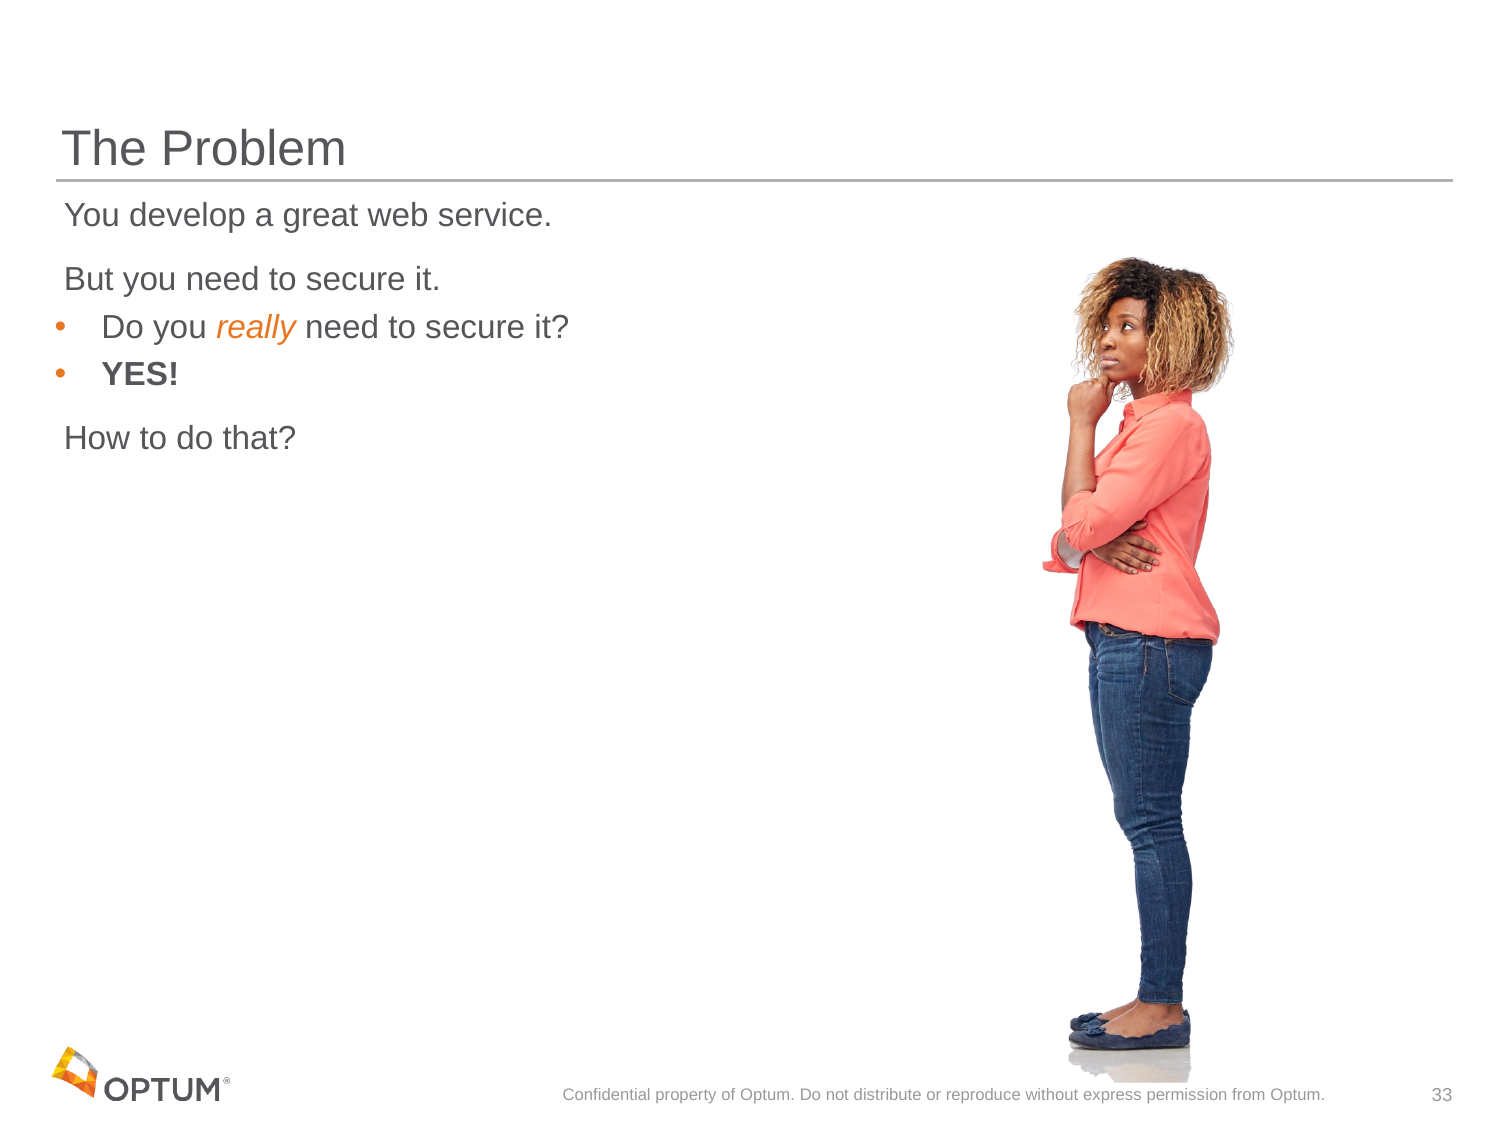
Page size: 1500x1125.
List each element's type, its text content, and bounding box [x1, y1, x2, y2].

title The Problem [60, 0, 1454, 177]
picture [50, 1044, 231, 1101]
slide_number 33 [1385, 1083, 1453, 1124]
footer Confidential property of Optum. Do not distribute or reproduce without express permission from Optum. [508, 1064, 1381, 1124]
picture [777, 182, 1472, 1083]
list You develop a great web service. But you need to secure it. Do you really need to secure it? YES! How to do that? [54, 196, 777, 865]
